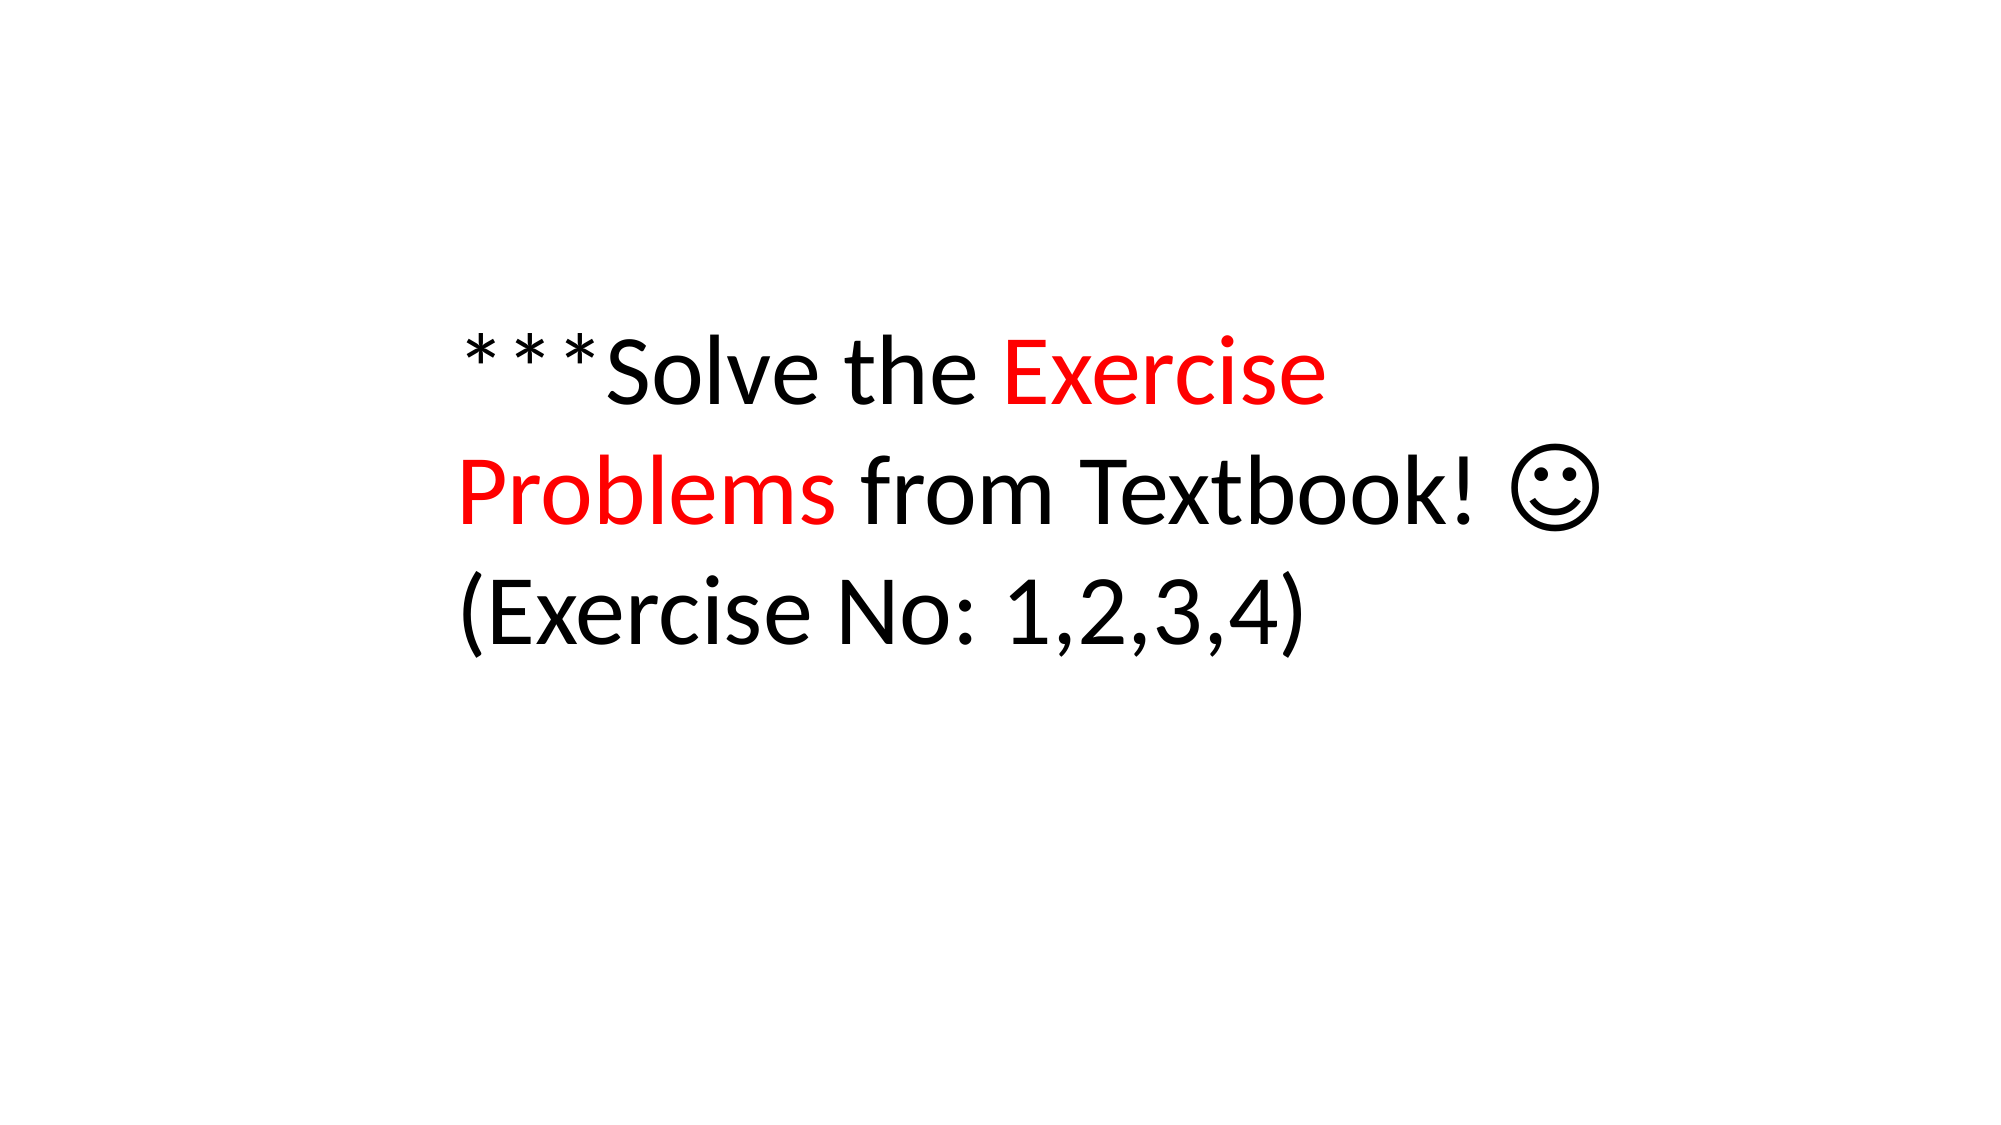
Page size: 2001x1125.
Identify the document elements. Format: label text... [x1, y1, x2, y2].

text_box ***Solve the Exercise Problems from Textbook! ☺ (Exercise No: 1,2,3,4) [441, 297, 1673, 672]
